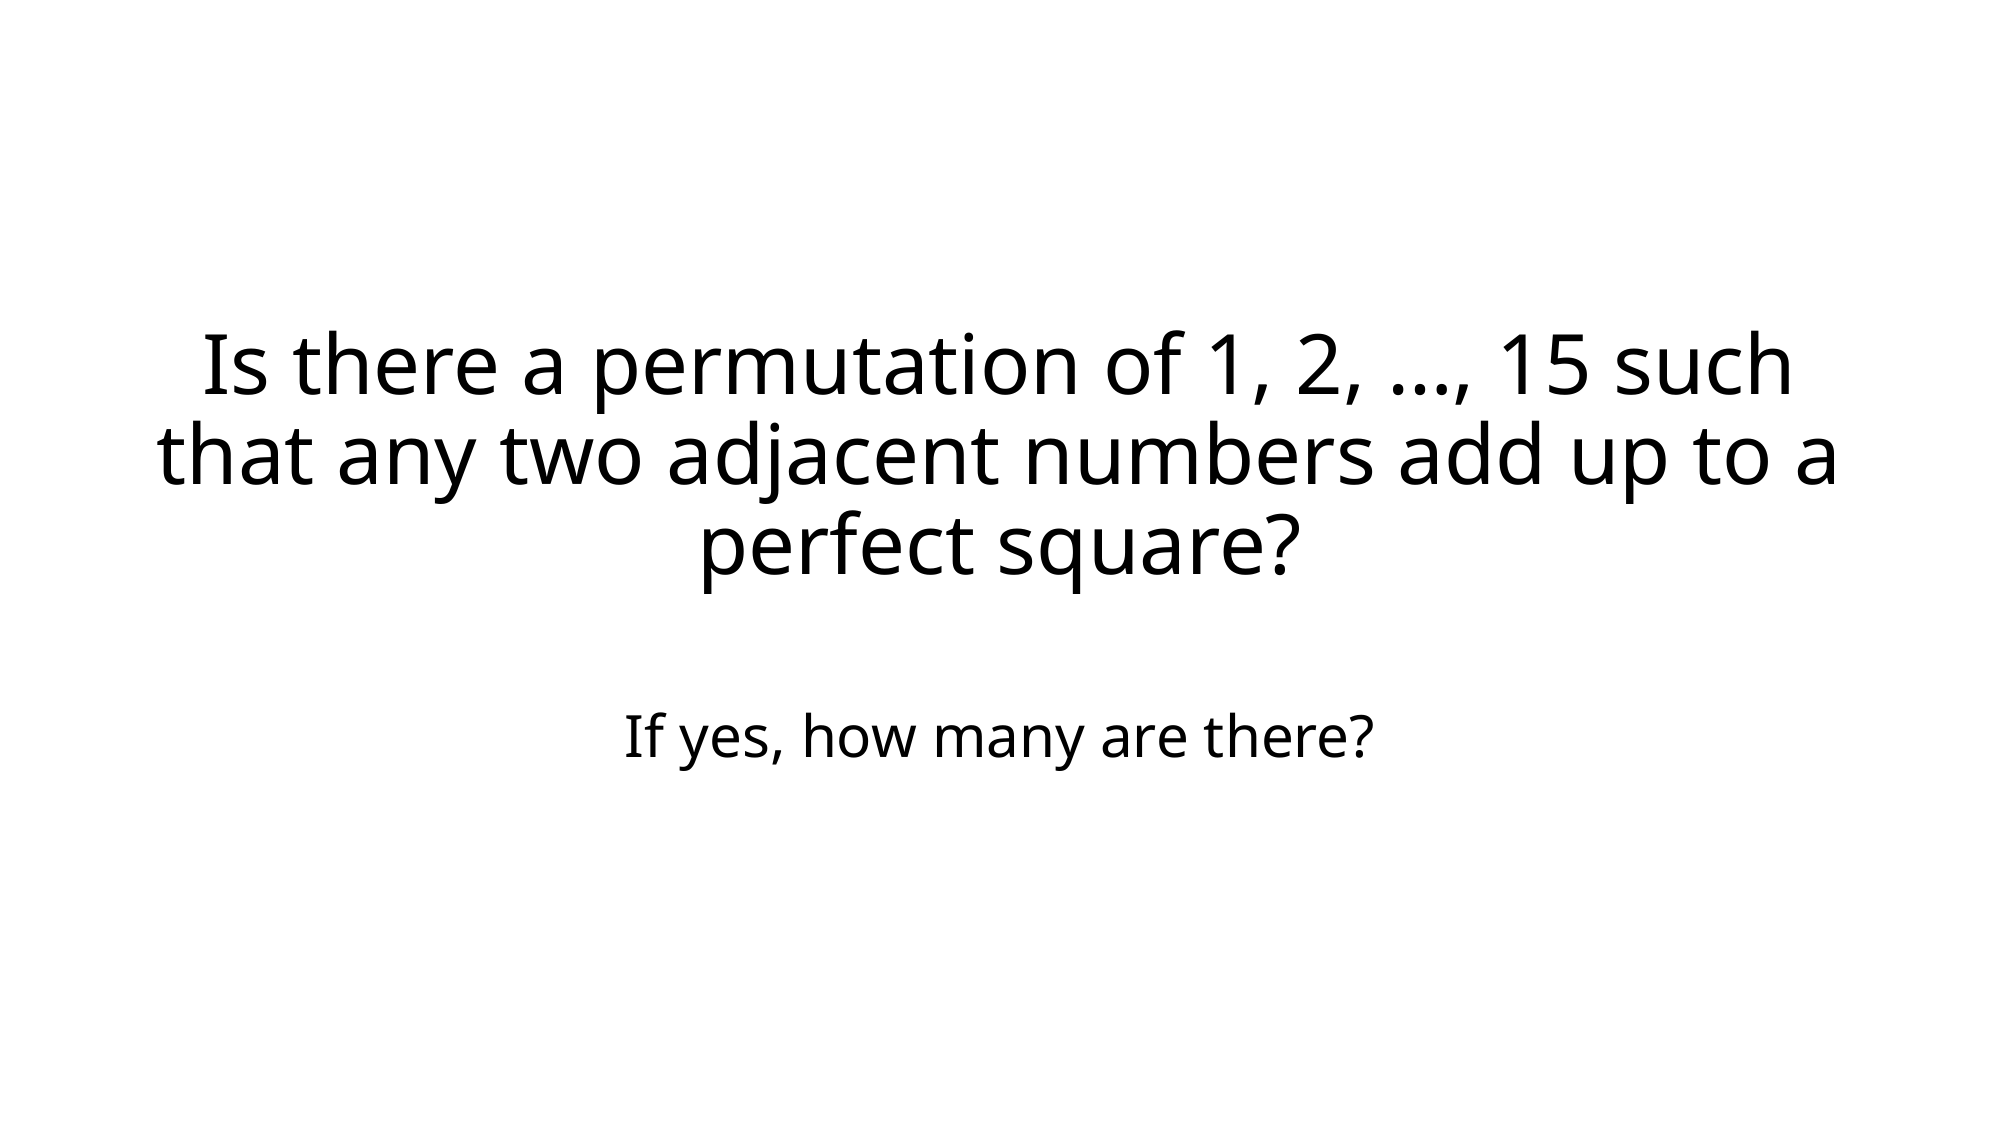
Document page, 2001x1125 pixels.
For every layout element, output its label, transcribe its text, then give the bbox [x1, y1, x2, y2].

title Is there a permutation of 1, 2, …, 15 such that any two adjacent numbers add up to a perfect square? [137, 227, 1863, 600]
list If yes, how many are there? [137, 699, 1863, 946]
